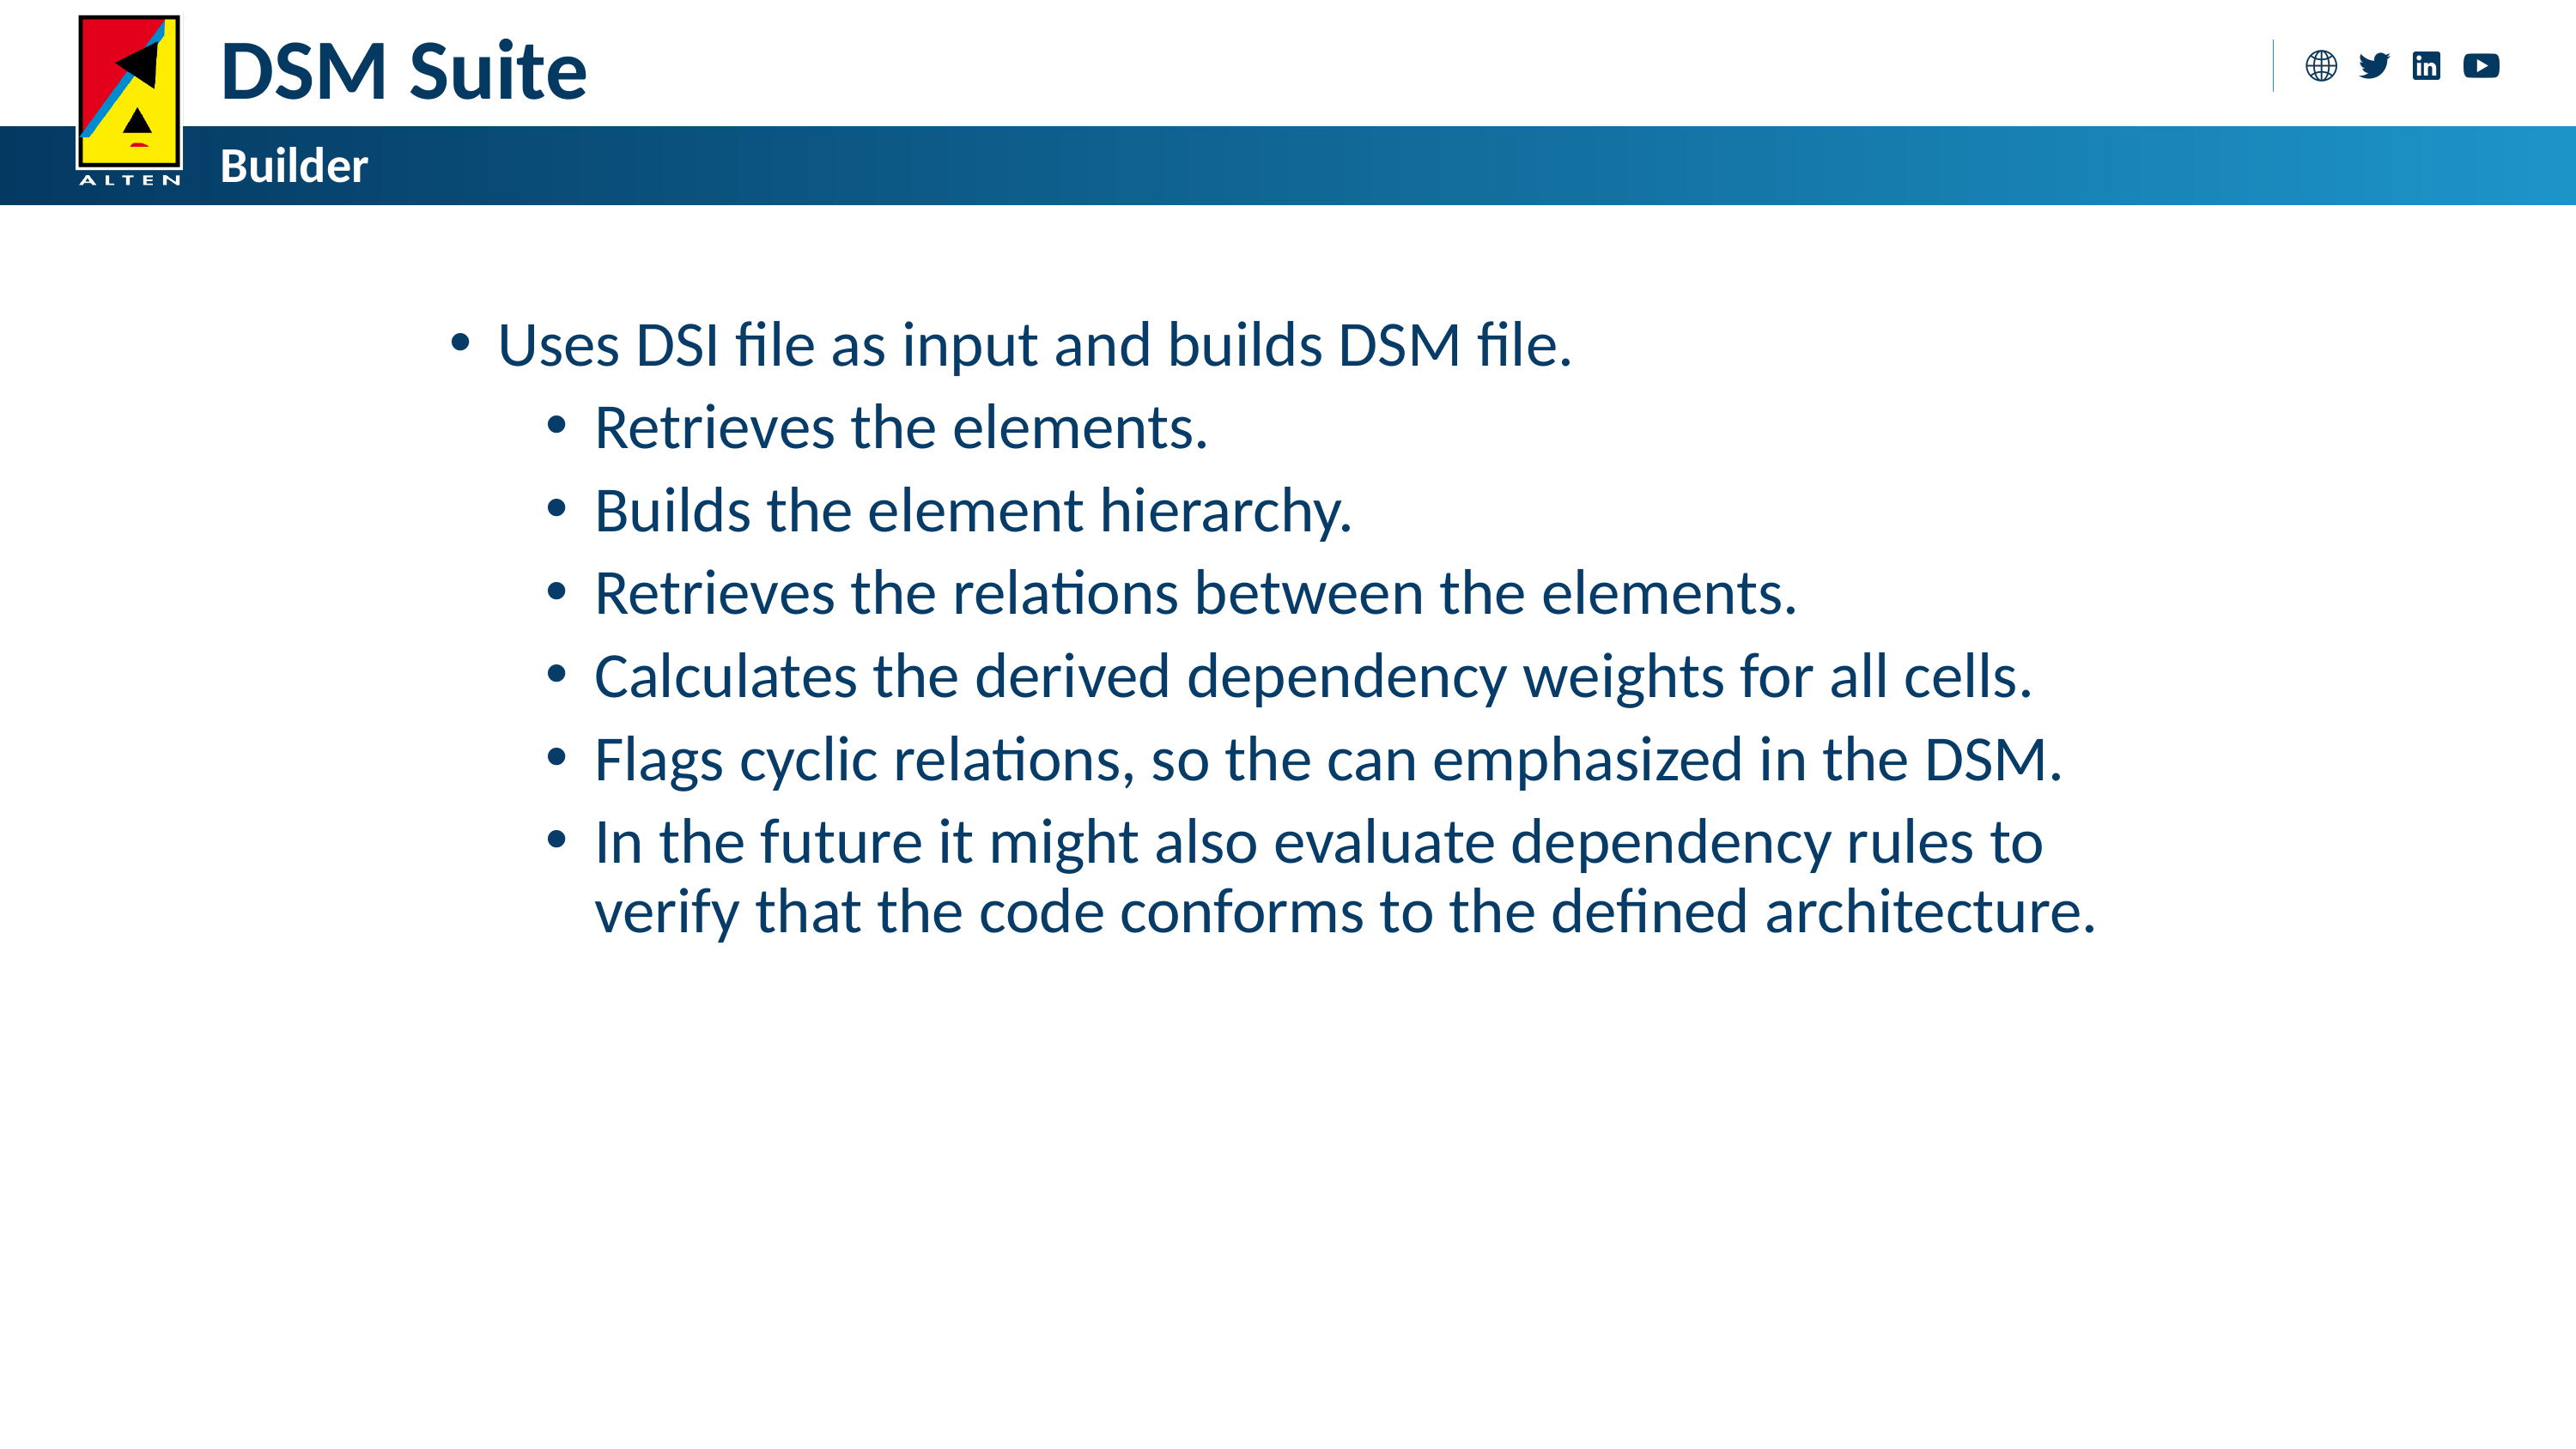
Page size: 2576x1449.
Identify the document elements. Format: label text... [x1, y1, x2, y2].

picture [43, 0, 215, 213]
list DSM Suite [220, 28, 2250, 102]
picture [2359, 50, 2391, 82]
picture [2464, 48, 2500, 83]
list Builder [220, 126, 2250, 199]
picture [2306, 50, 2337, 82]
picture [2413, 52, 2440, 80]
